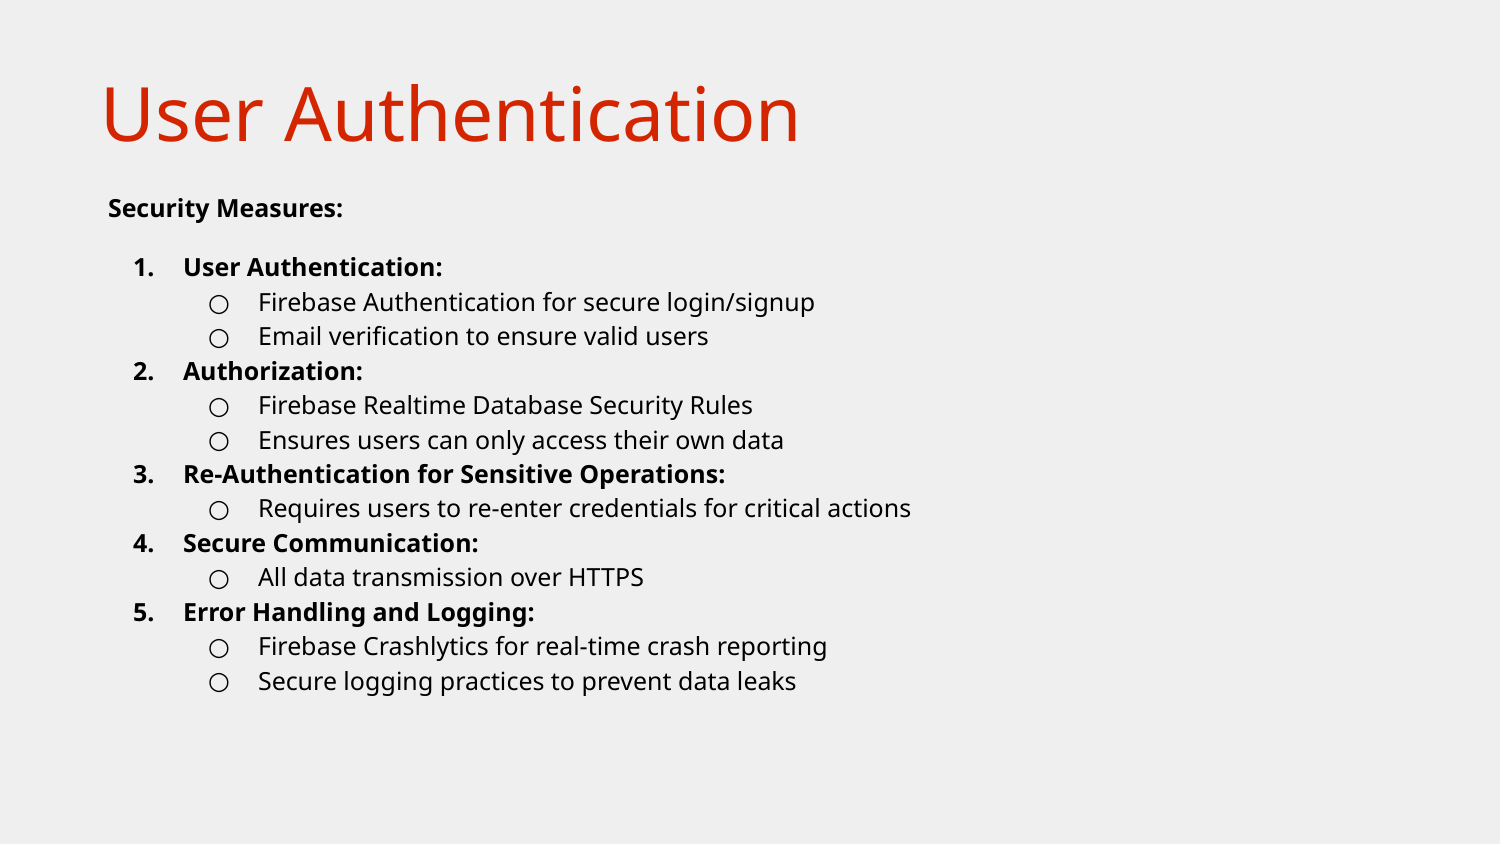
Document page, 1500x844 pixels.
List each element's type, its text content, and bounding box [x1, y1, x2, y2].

list Security Measures: User Authentication: Firebase Authentication for secure login/signup Email verification to ensure valid users Authorization: Firebase Realtime Database Security Rules Ensures users can only access their own data Re-Authentication for Sensitive Operations: Requires users to re-enter credentials for critical actions Secure Communication: All data transmission over HTTPS Error Handling and Logging: Firebase Crashlytics for real-time crash reporting Secure logging practices to prevent data leaks [93, 173, 1022, 740]
title User Authentication [85, 49, 931, 174]
